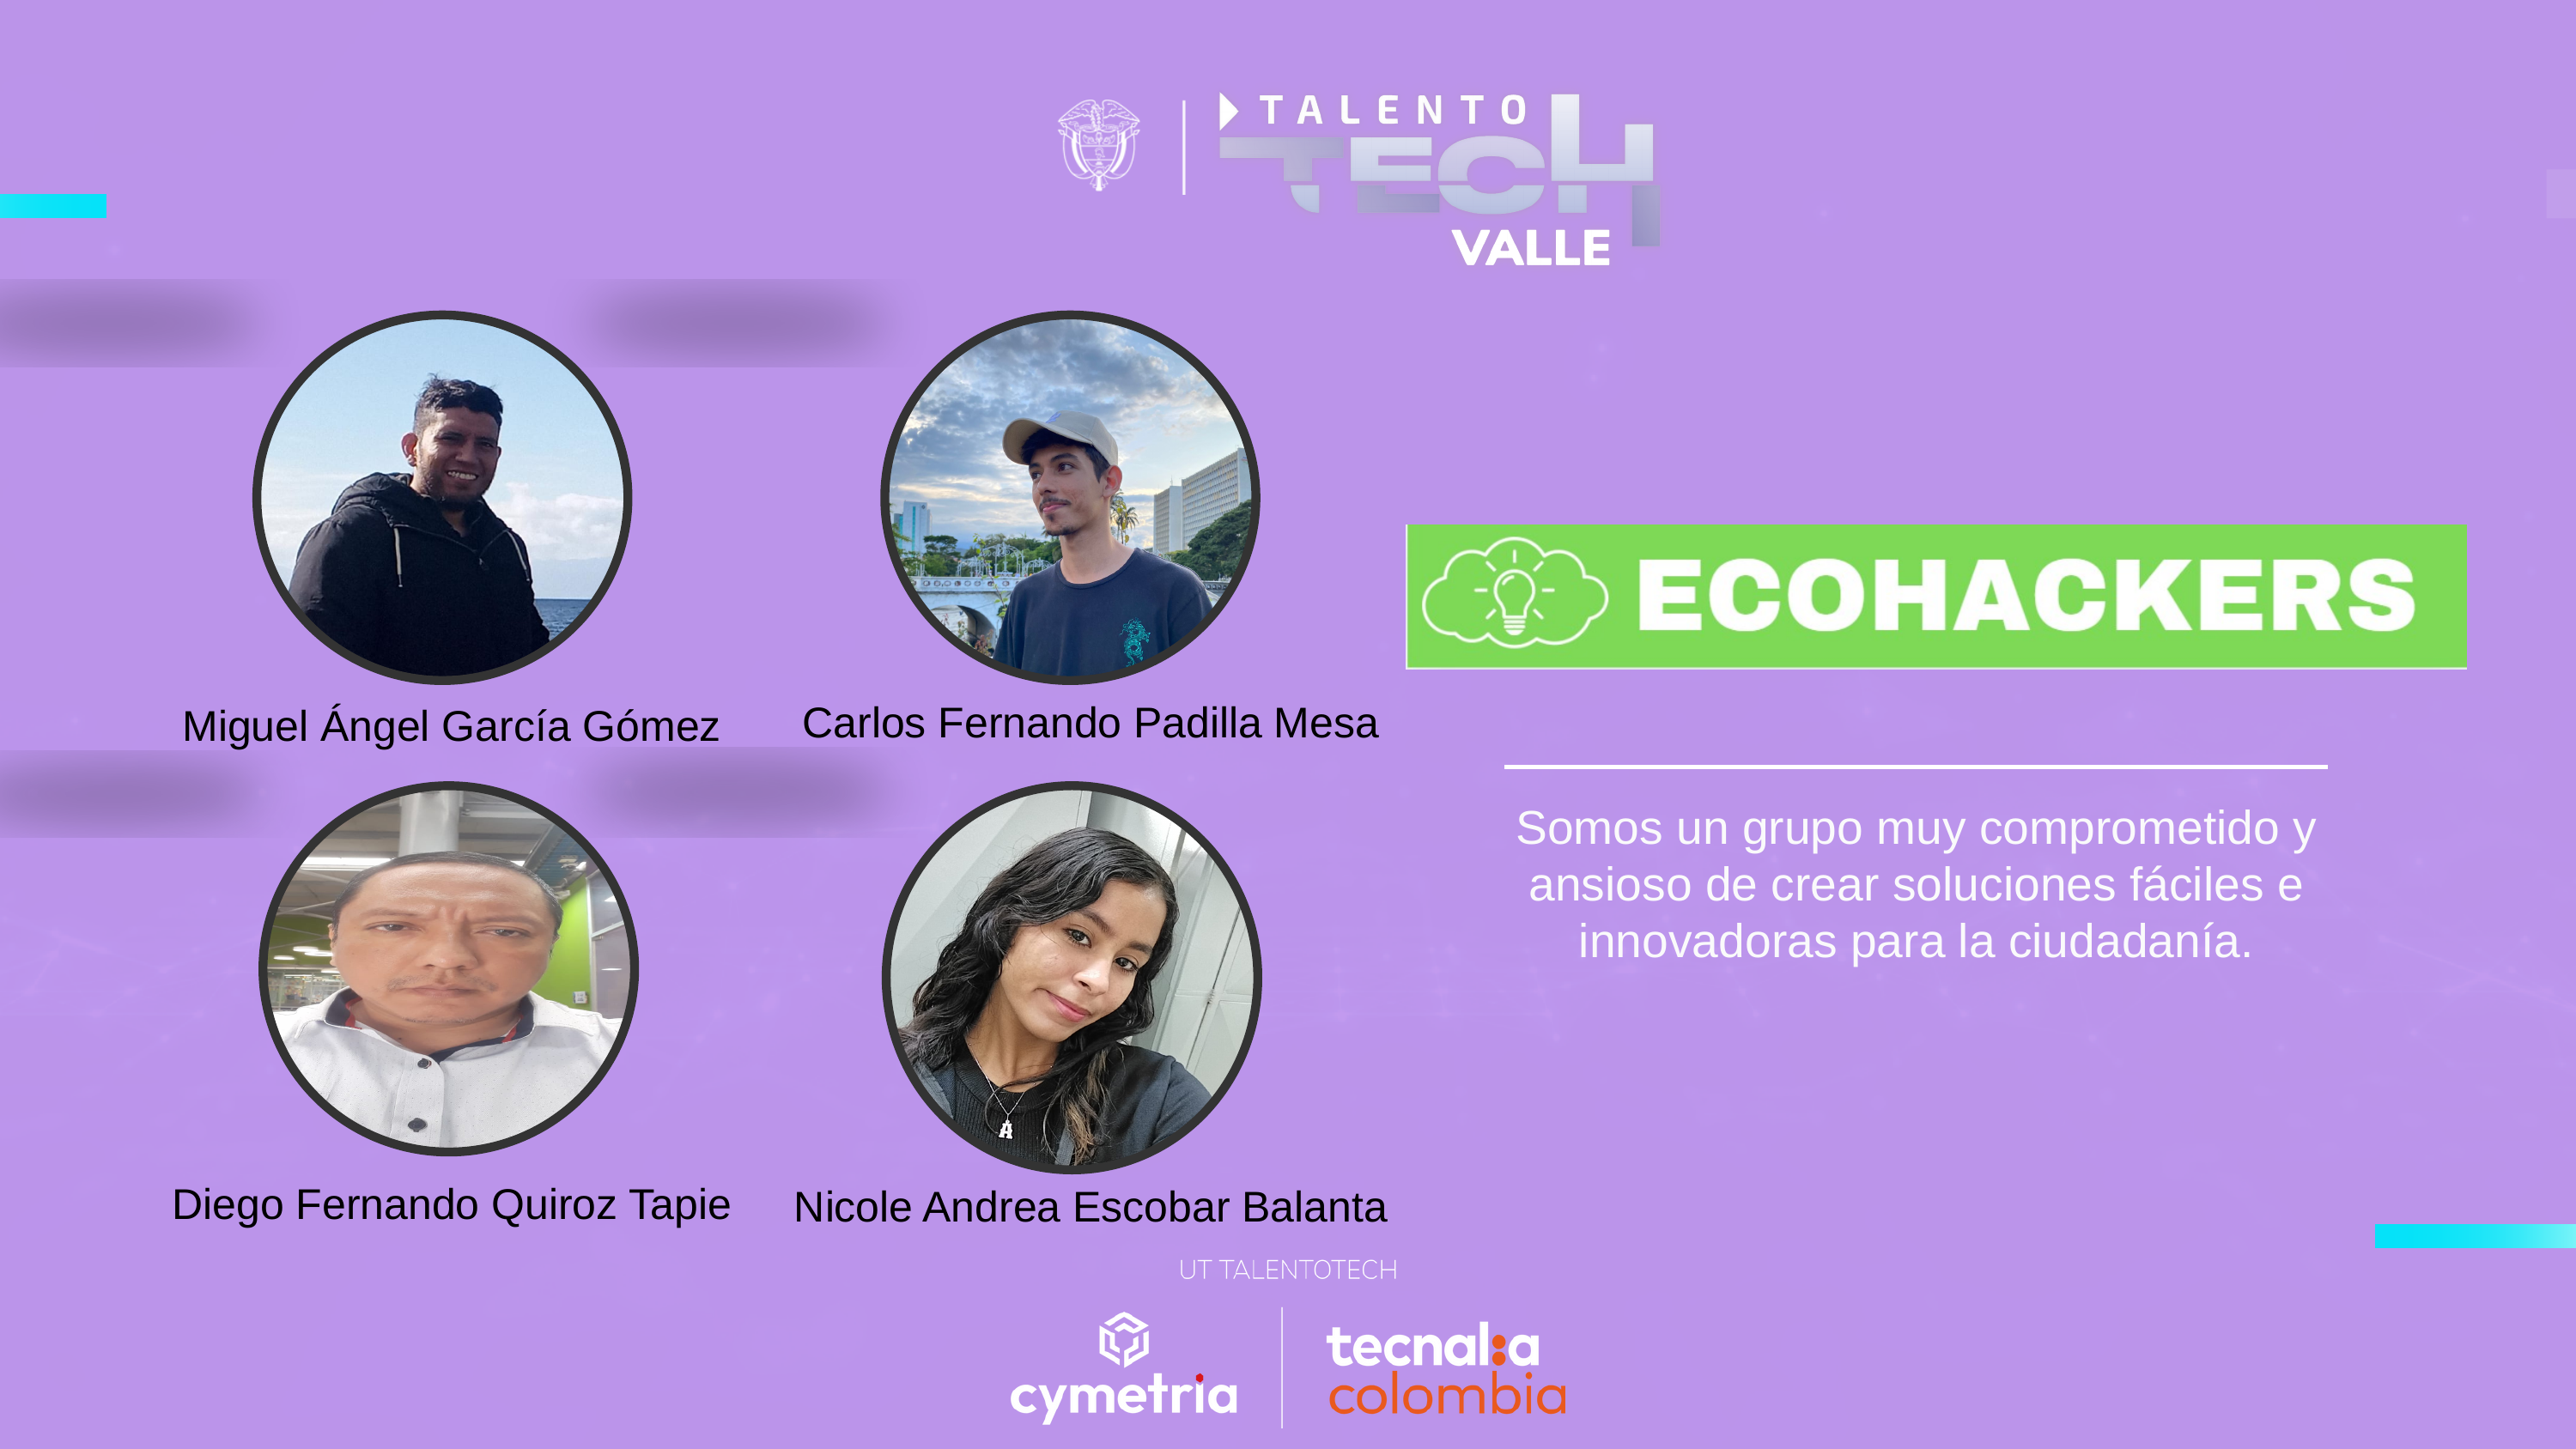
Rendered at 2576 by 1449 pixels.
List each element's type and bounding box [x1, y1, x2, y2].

picture [1405, 524, 2467, 670]
picture [262, 785, 635, 1153]
text_box [1010, 100, 2328, 1429]
picture [1203, 75, 1677, 282]
text_box [0, 0, 2576, 1449]
picture [256, 314, 629, 681]
